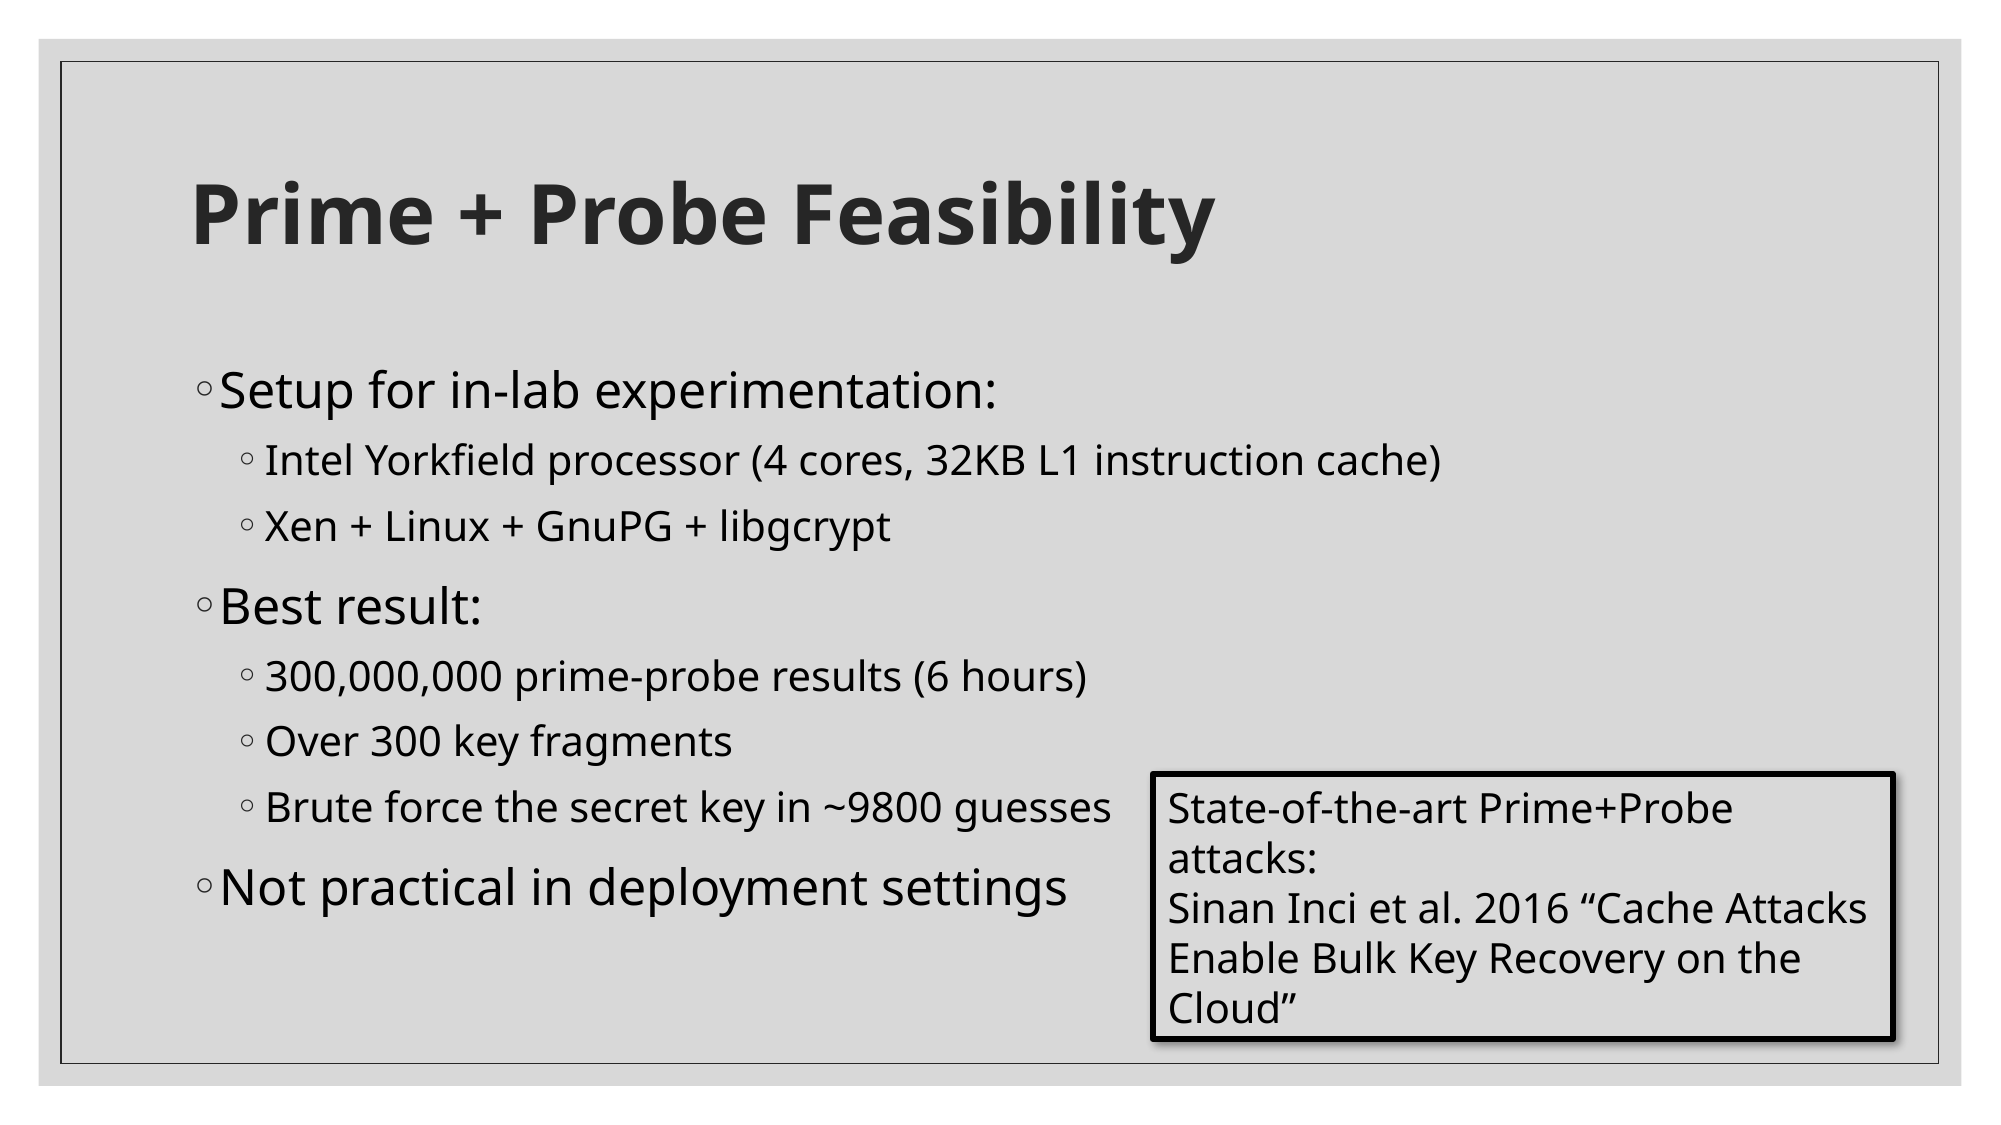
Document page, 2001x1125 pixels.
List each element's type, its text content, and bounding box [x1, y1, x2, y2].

list Setup for in-lab experimentation: Intel Yorkfield processor (4 cores, 32KB L1 instruction cache) Xen + Linux + GnuPG + libgcrypt Best result: 300,000,000 prime-probe results (6 hours) Over 300 key fragments Brute force the secret key in ~9800 guesses Not practical in deployment settings [174, 345, 1825, 977]
title Prime + Probe Feasibility [174, 105, 1825, 331]
text_box State-of-the-art Prime+Probe attacks: Sinan Inci et al. 2016 “Cache Attacks Enable Bulk Key Recovery on the Cloud” [1152, 773, 1893, 1039]
